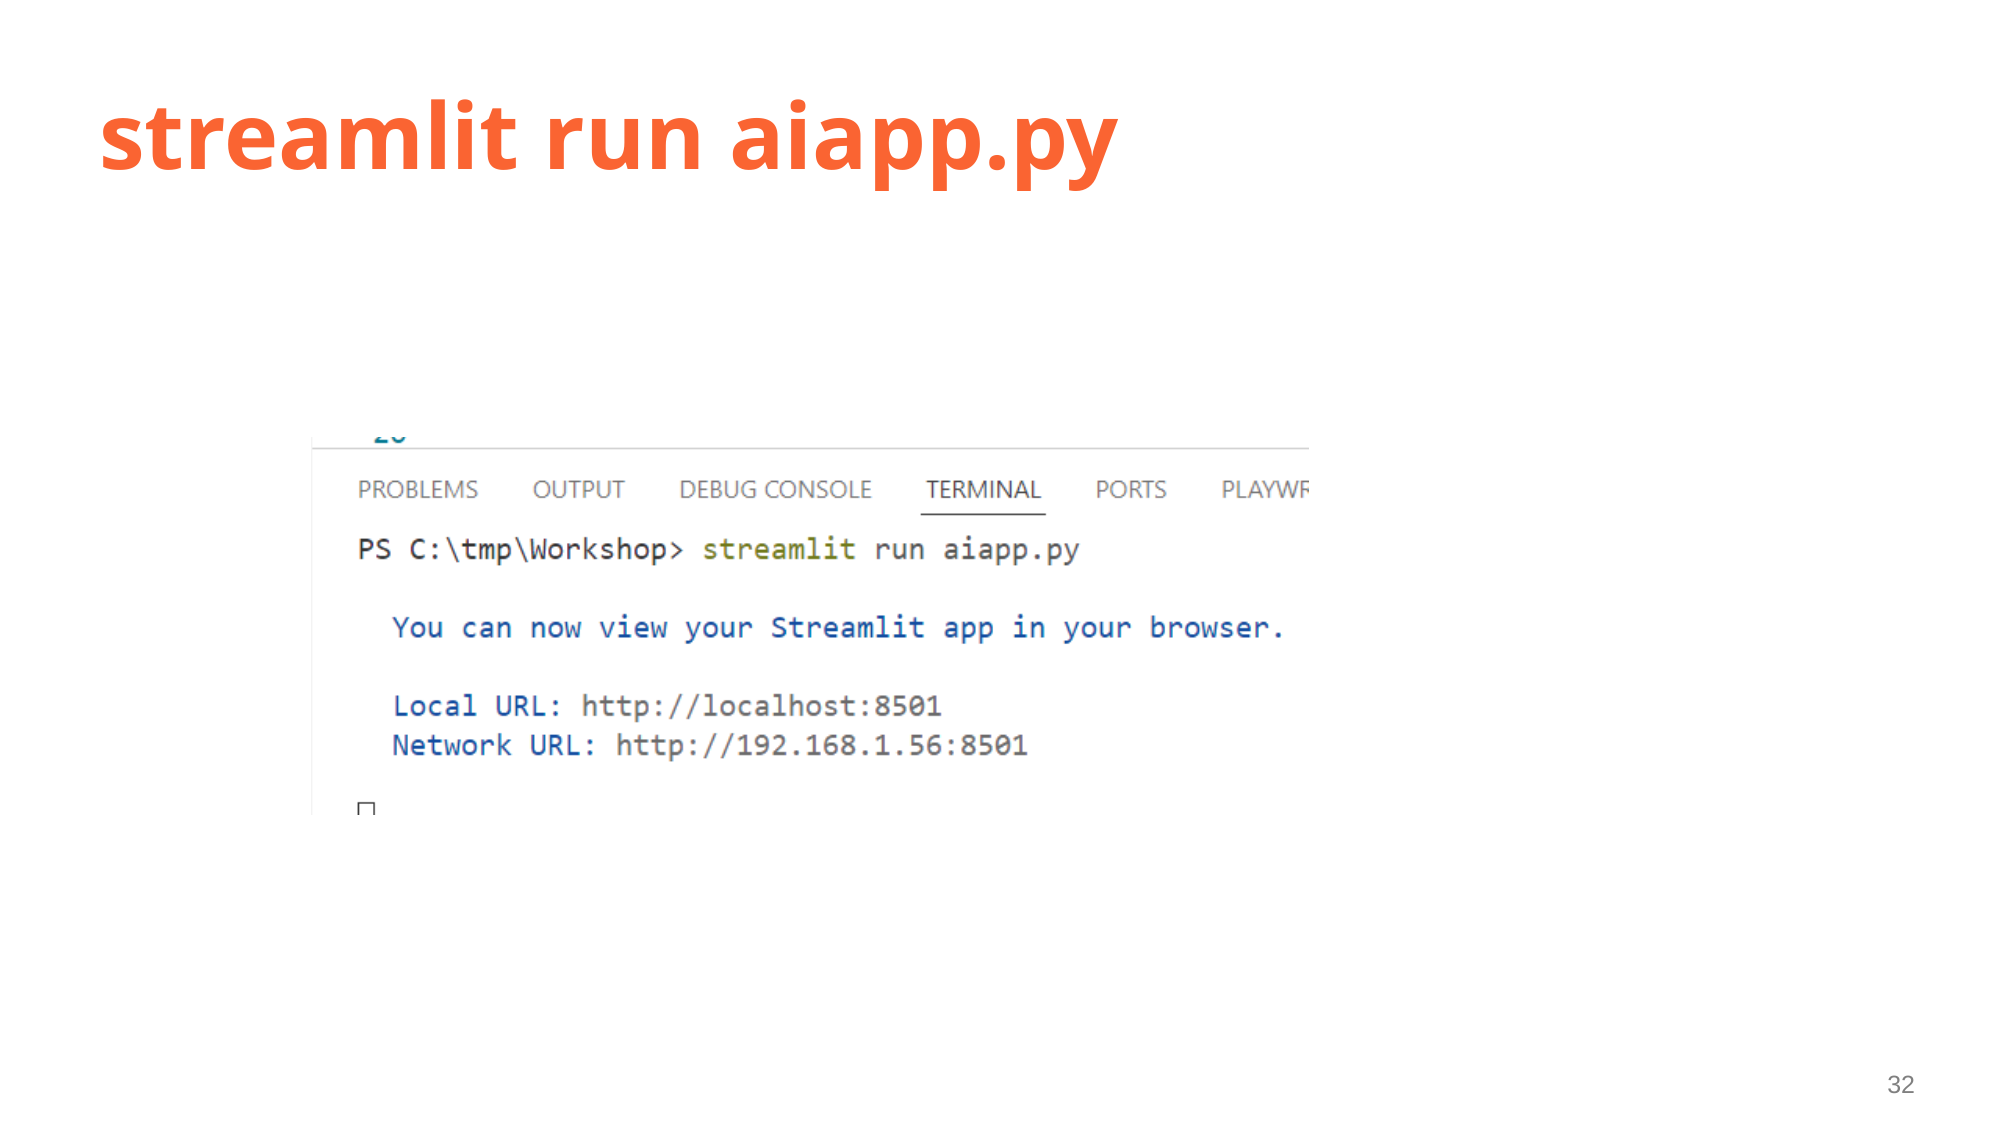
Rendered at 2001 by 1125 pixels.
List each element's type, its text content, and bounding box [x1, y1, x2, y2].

slide_number 32 [1815, 1061, 1916, 1107]
title streamlit run aiapp.py [84, 49, 1916, 233]
picture [311, 437, 1309, 815]
